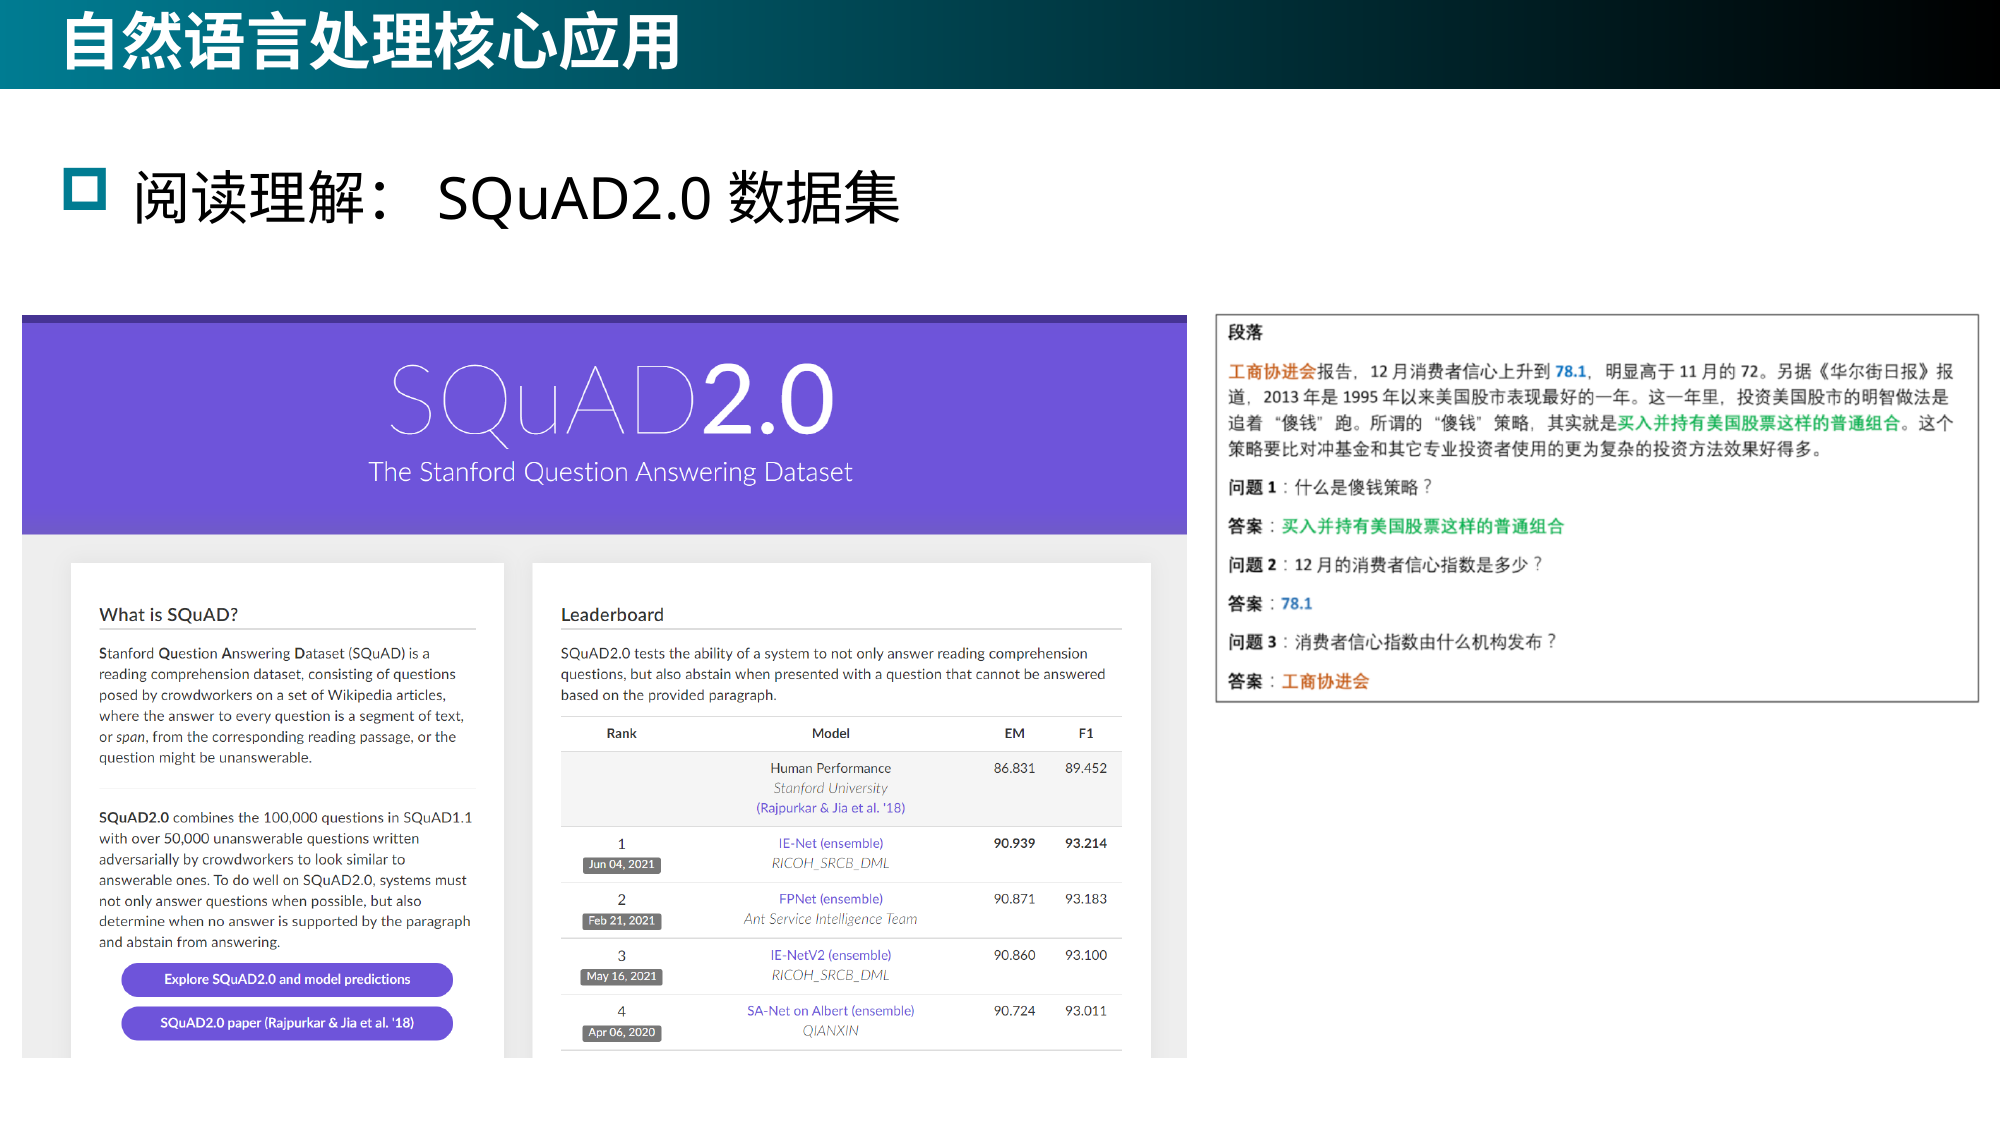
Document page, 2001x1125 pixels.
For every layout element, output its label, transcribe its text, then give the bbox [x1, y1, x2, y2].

list 阅读理解：SQuAD2.0数据集 [0, 88, 2000, 1094]
picture [22, 315, 1187, 1058]
title 自然语言处理核心应用 [0, 0, 2000, 88]
picture [1193, 288, 2000, 726]
